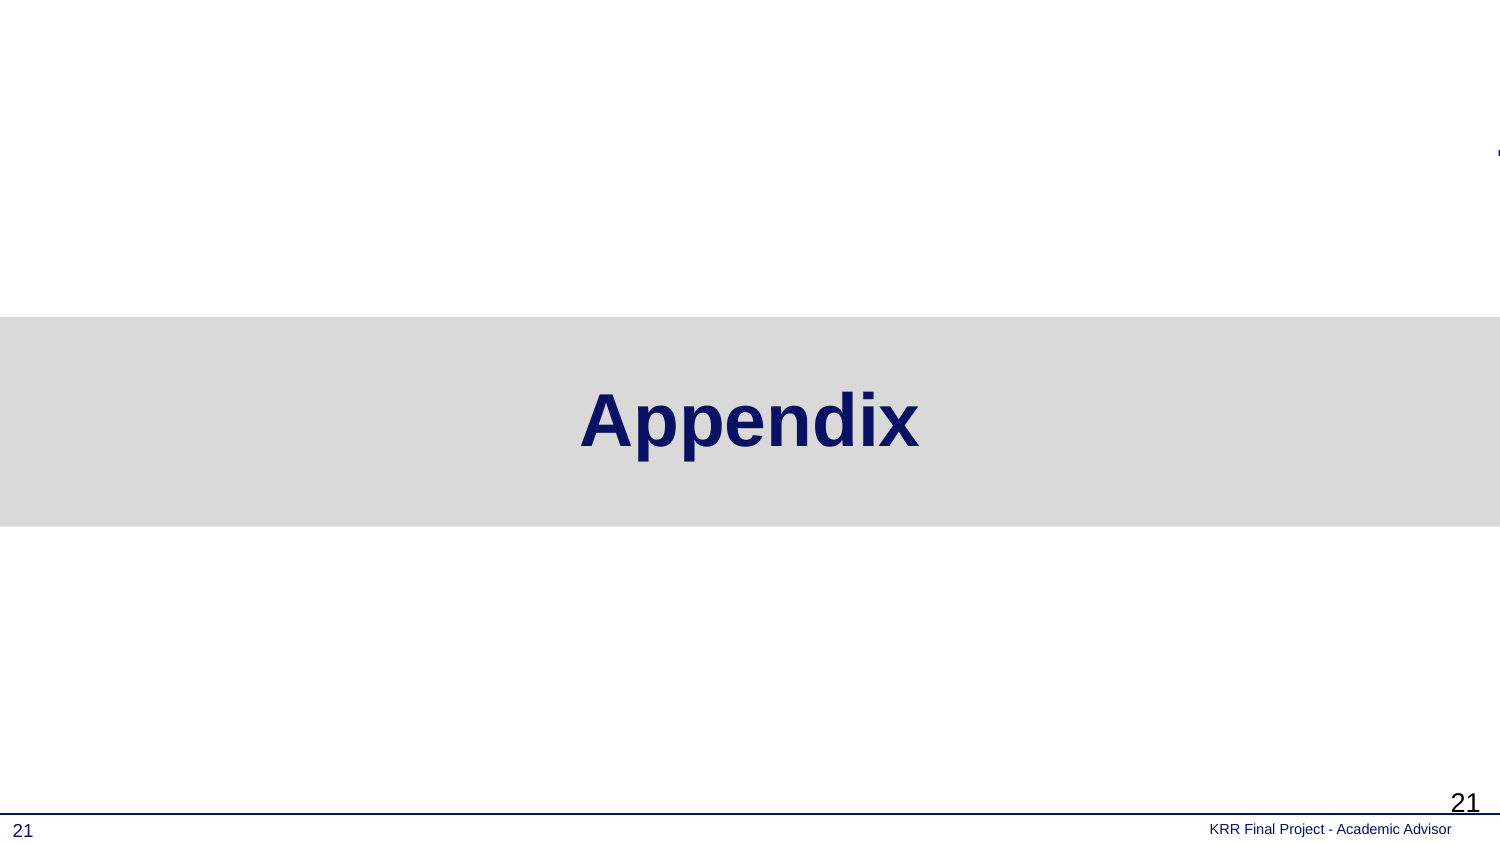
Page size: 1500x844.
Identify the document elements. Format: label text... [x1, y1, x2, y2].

slide_number ‹#› [0, 816, 72, 844]
title Appendix [0, 317, 1500, 527]
slide_number ‹#› [1403, 779, 1494, 844]
